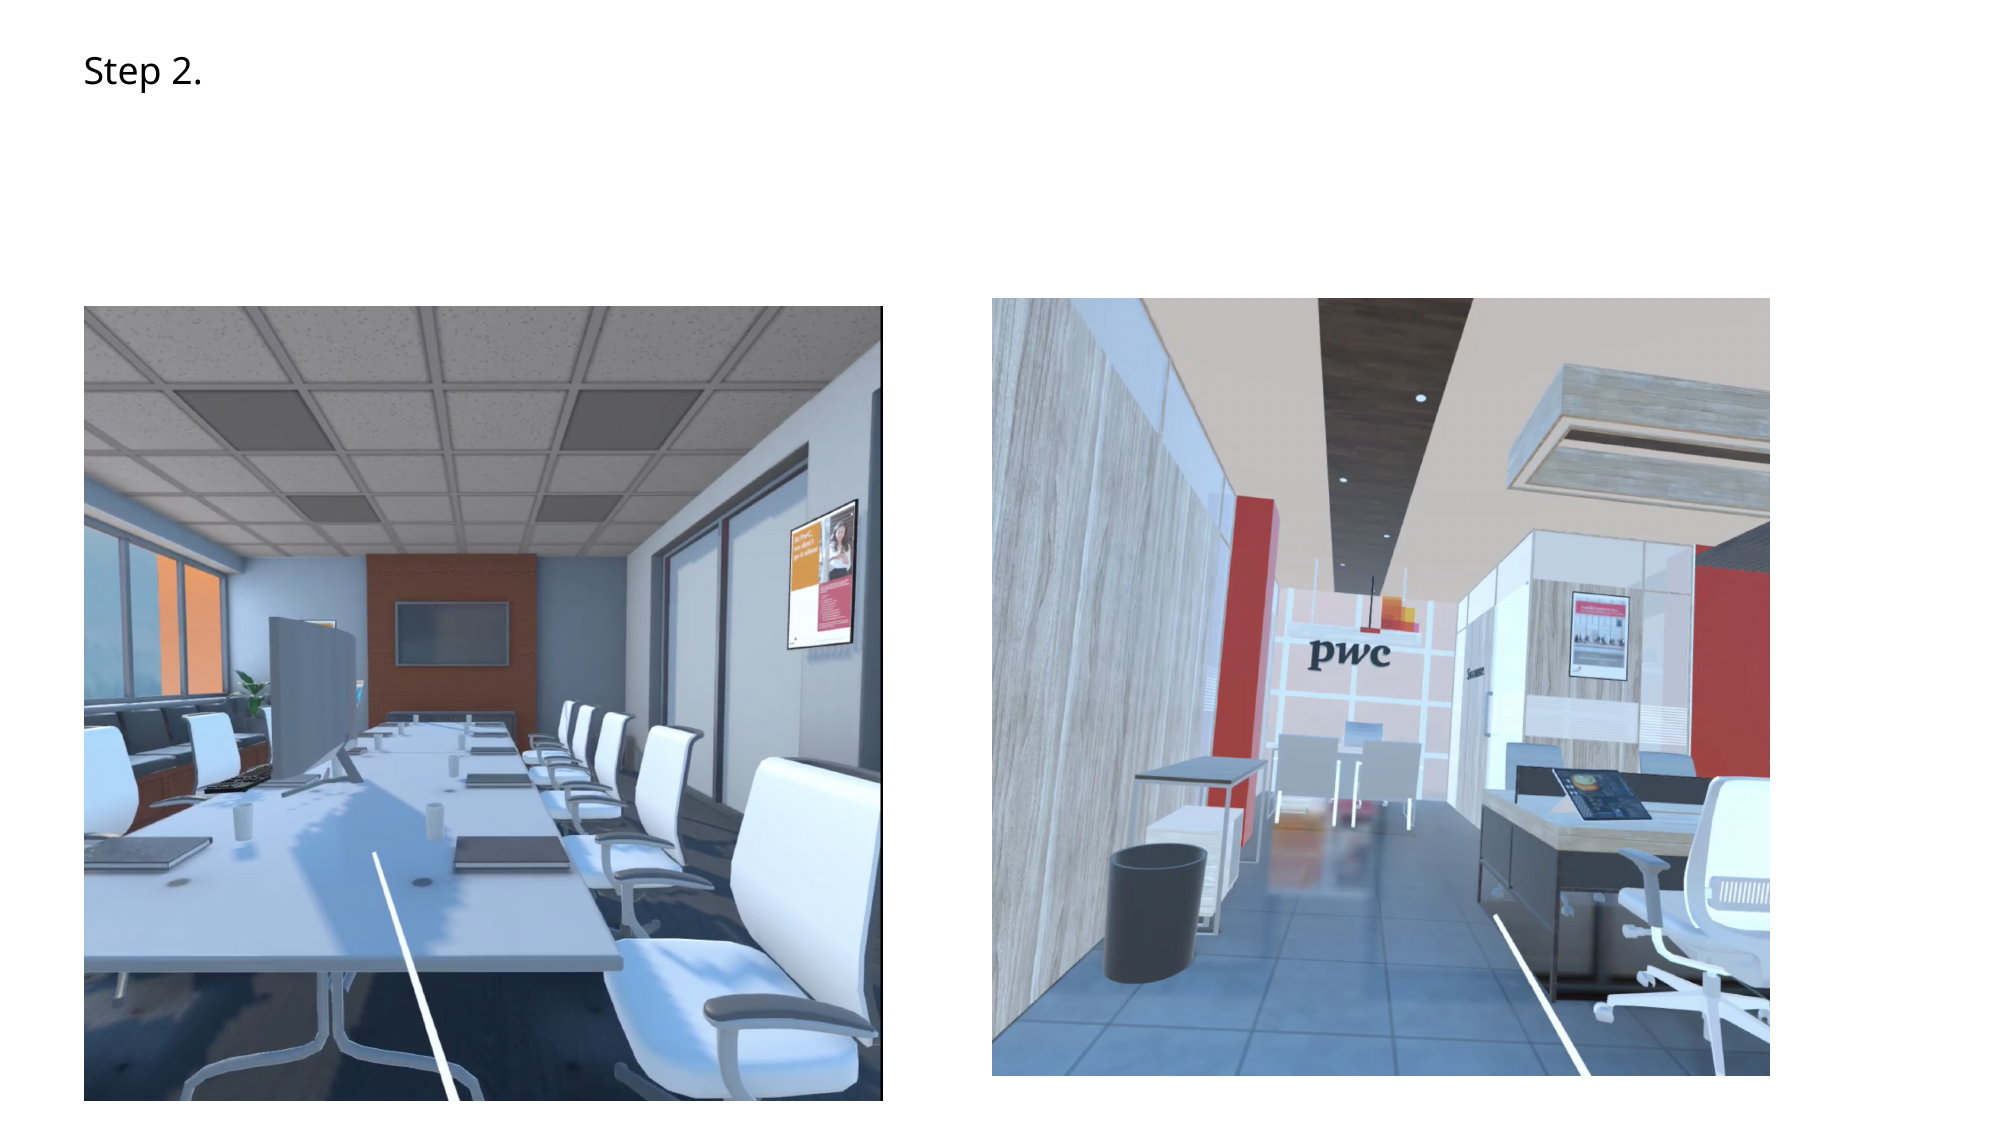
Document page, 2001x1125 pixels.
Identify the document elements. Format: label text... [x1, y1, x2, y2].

picture [84, 306, 883, 1101]
text_box Step 2. [68, 39, 519, 100]
picture [992, 298, 1770, 1076]
